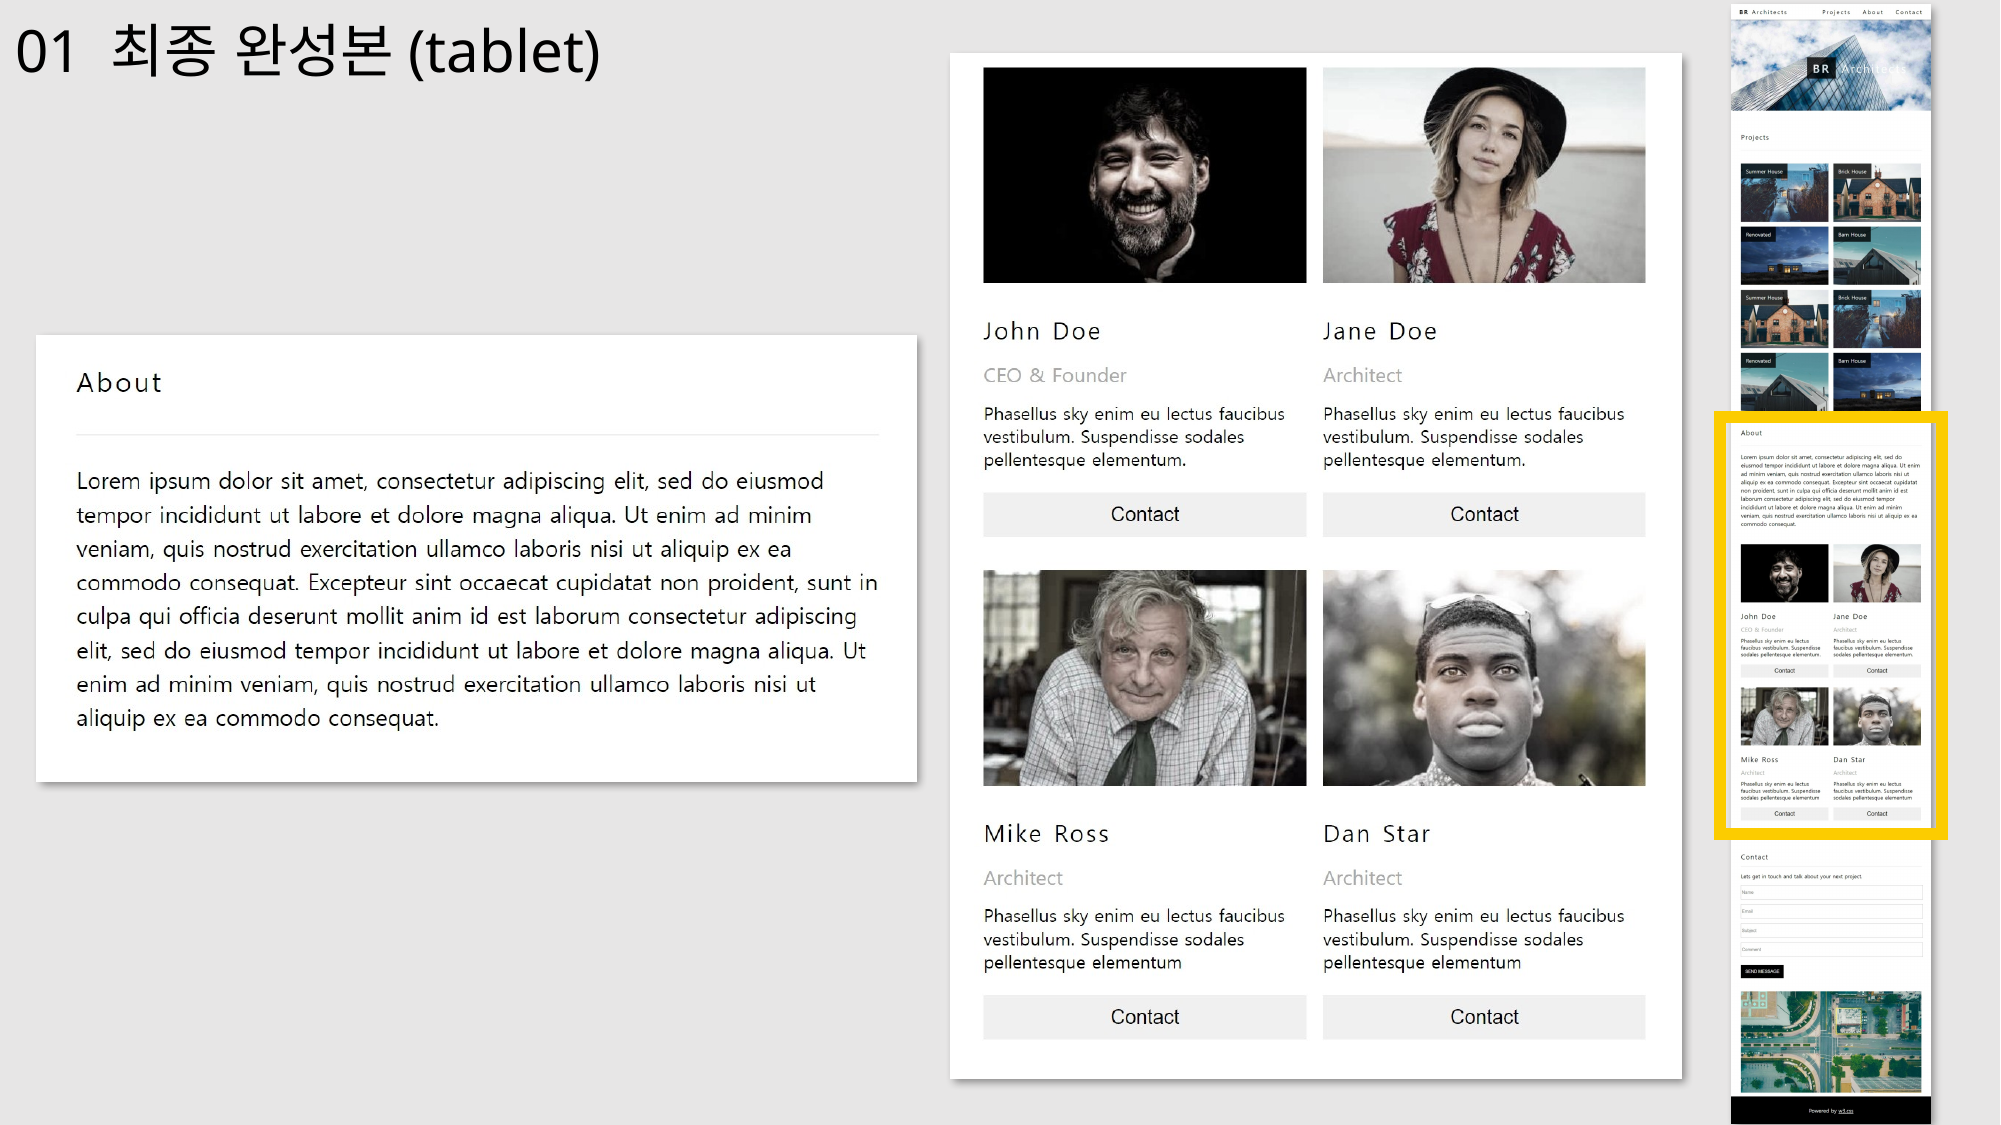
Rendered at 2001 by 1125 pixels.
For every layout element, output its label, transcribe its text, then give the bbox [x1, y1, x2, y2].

text_box 01 최종 완성본(tablet) [0, 0, 688, 108]
picture [950, 53, 1682, 1079]
picture [1731, 4, 1931, 1124]
text_box [1719, 416, 1731, 835]
picture [36, 335, 917, 782]
text_box [1931, 416, 1943, 835]
